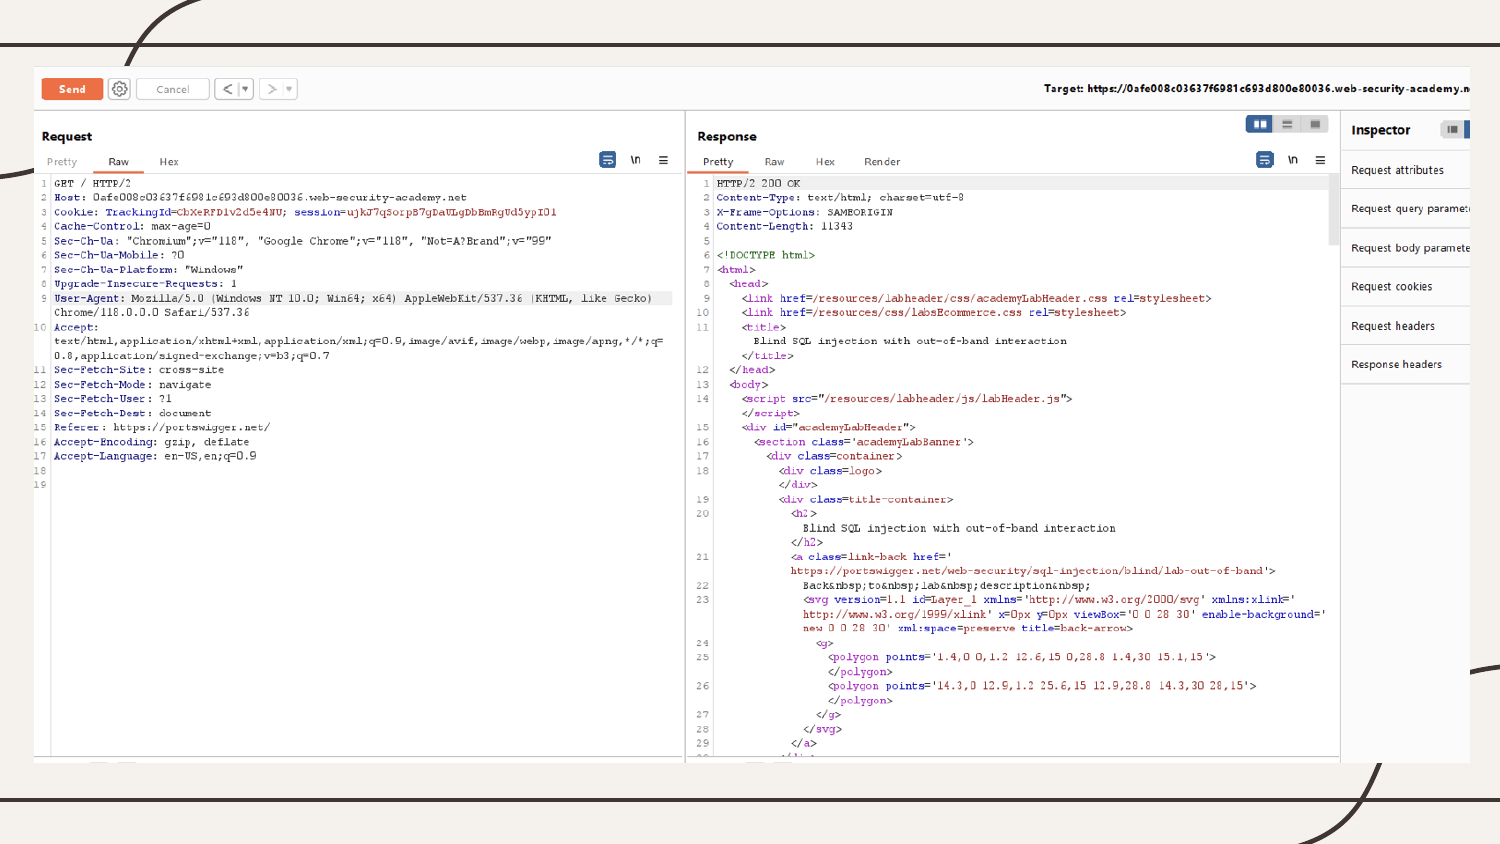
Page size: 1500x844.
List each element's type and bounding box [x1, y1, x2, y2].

picture [33, 66, 1470, 763]
